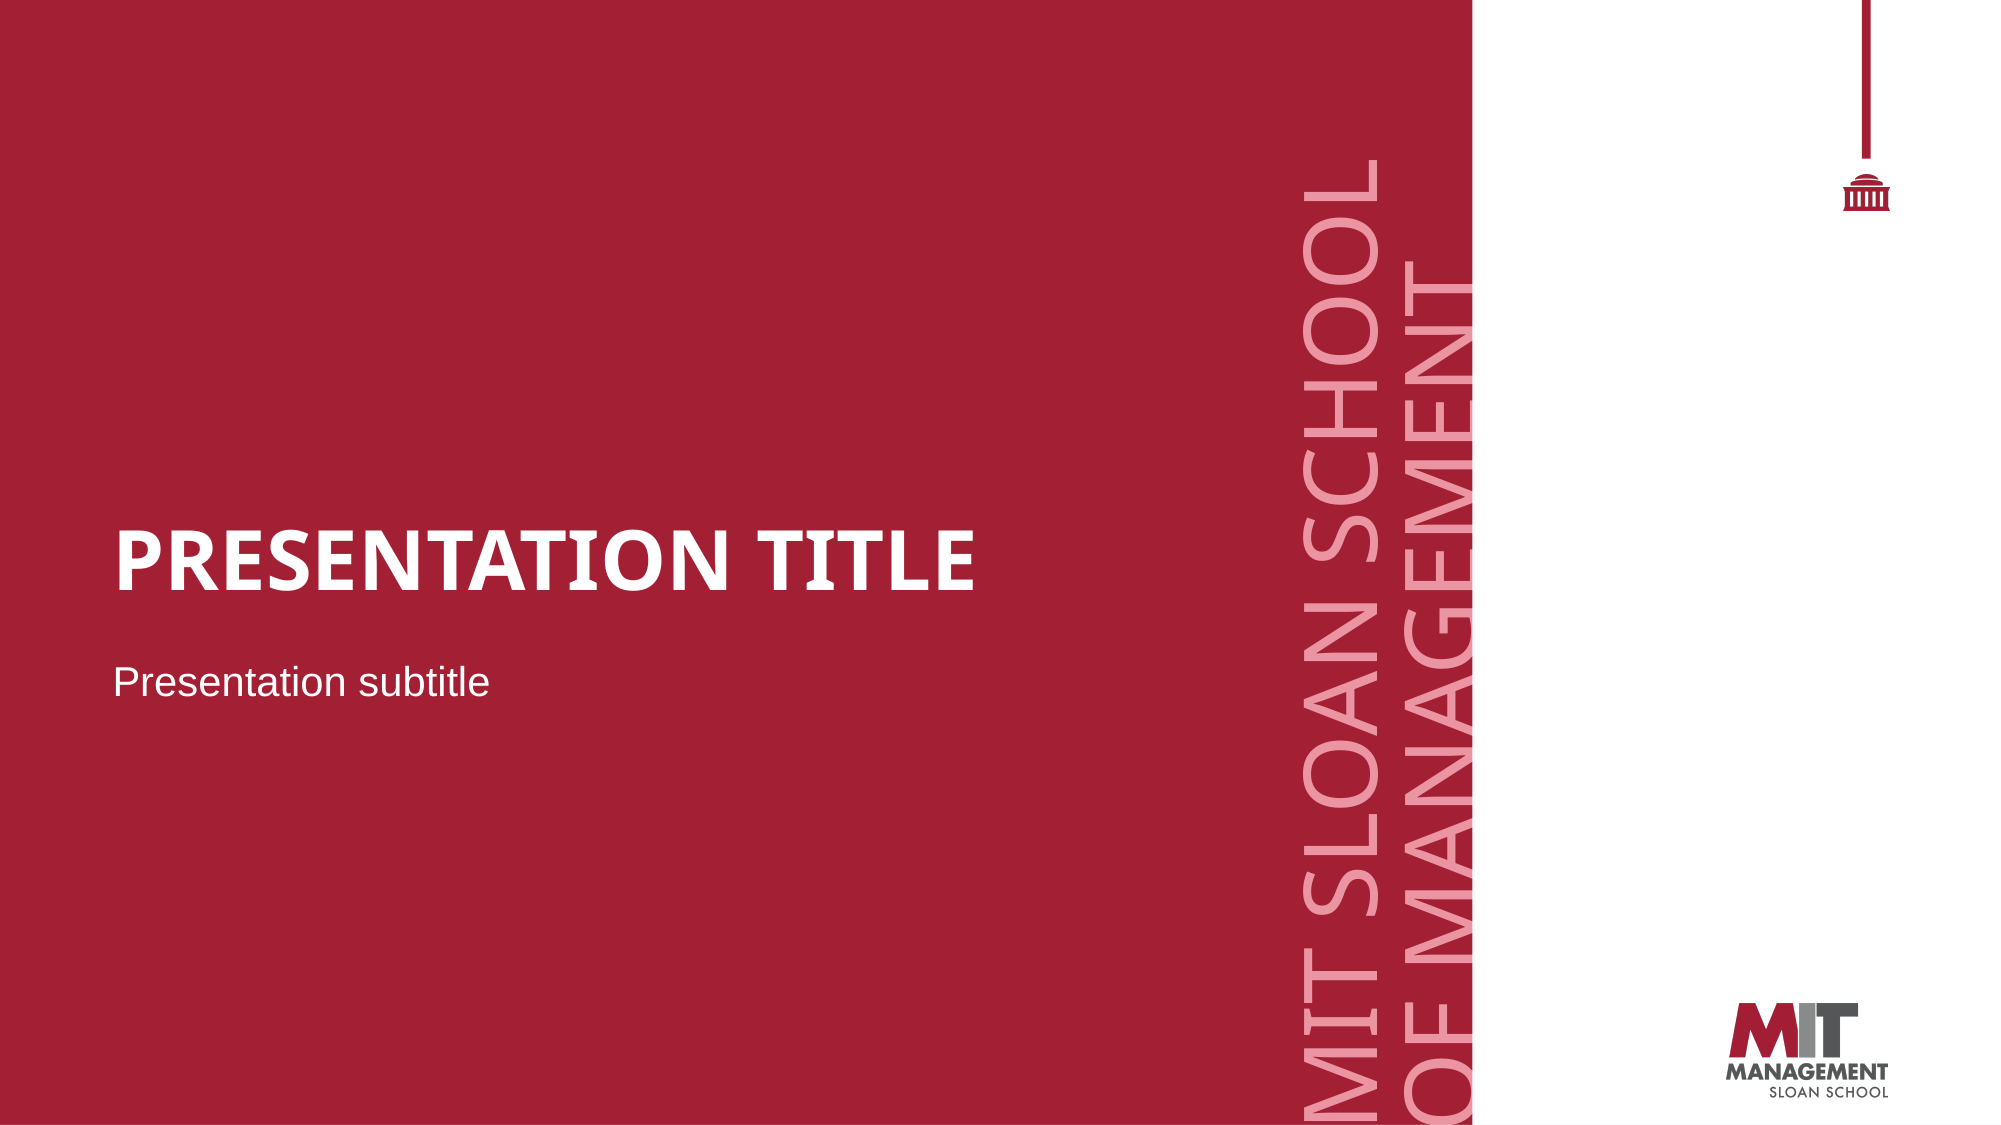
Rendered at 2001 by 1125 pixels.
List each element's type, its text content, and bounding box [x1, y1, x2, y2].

subtitle Presentation subtitle [112, 647, 1061, 973]
title Presentation title [112, 222, 1061, 615]
picture [1843, 174, 1890, 211]
picture [1726, 1003, 1888, 1098]
